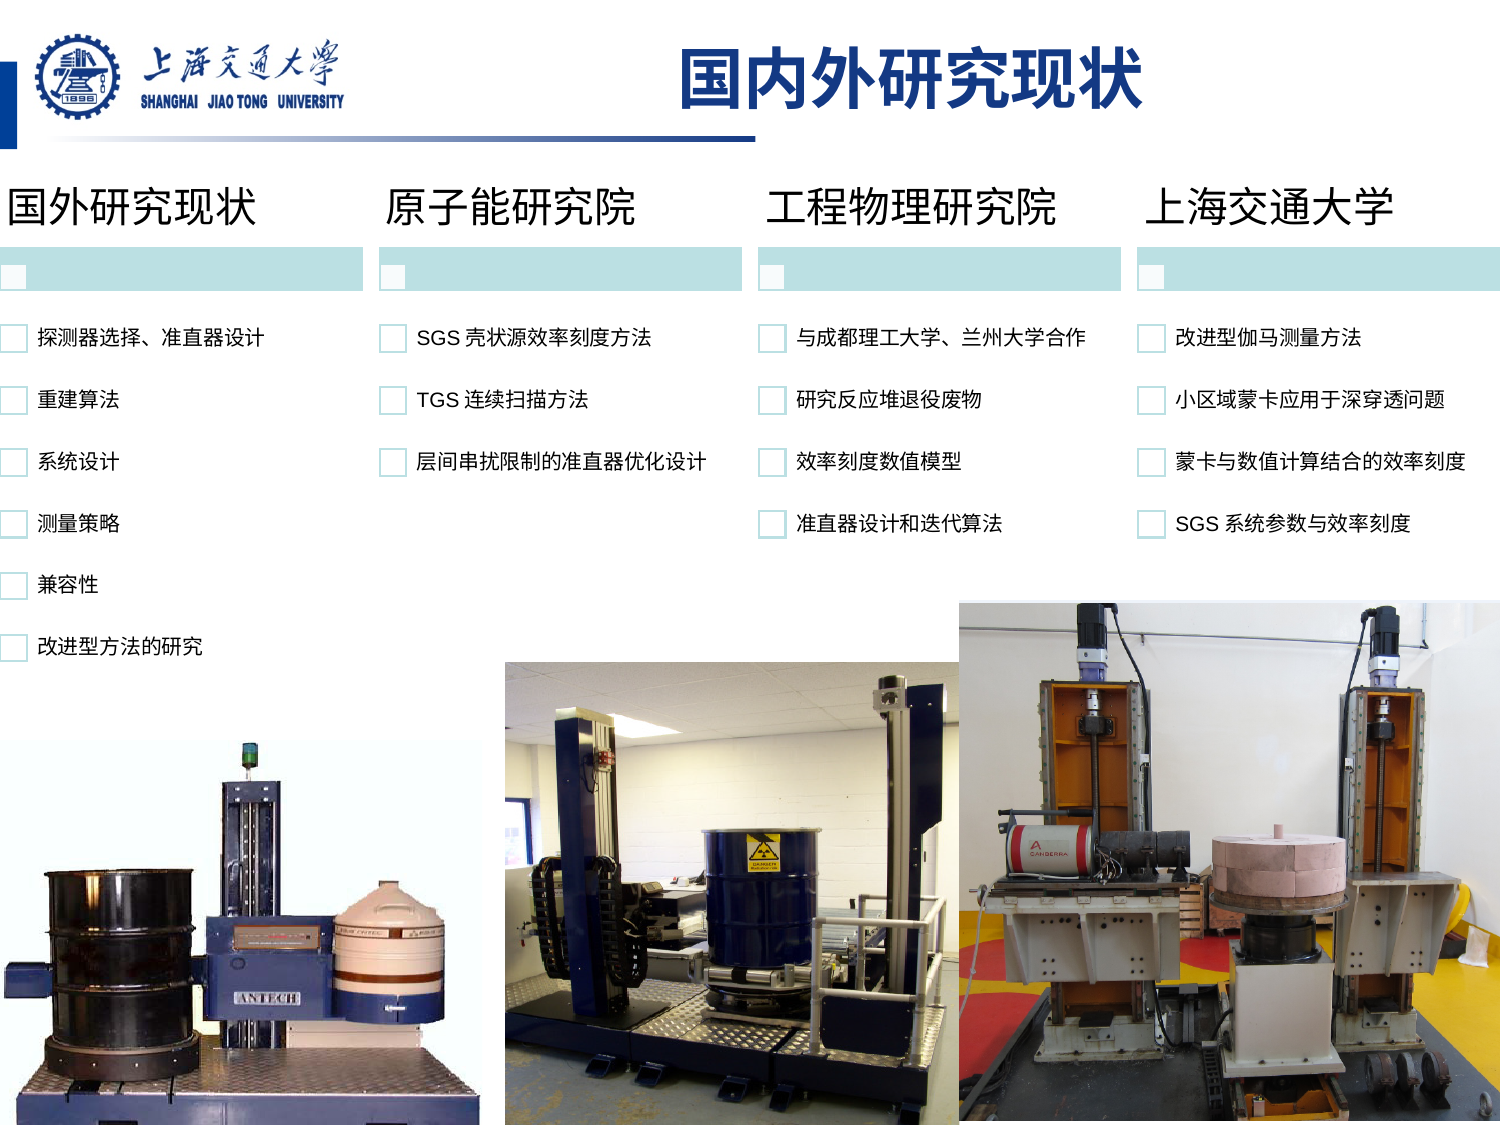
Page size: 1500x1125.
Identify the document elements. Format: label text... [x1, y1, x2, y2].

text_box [0, 171, 1500, 740]
picture [0, 600, 1500, 1125]
picture [0, 0, 1500, 171]
title 国内外研究现状 [401, 29, 1421, 137]
